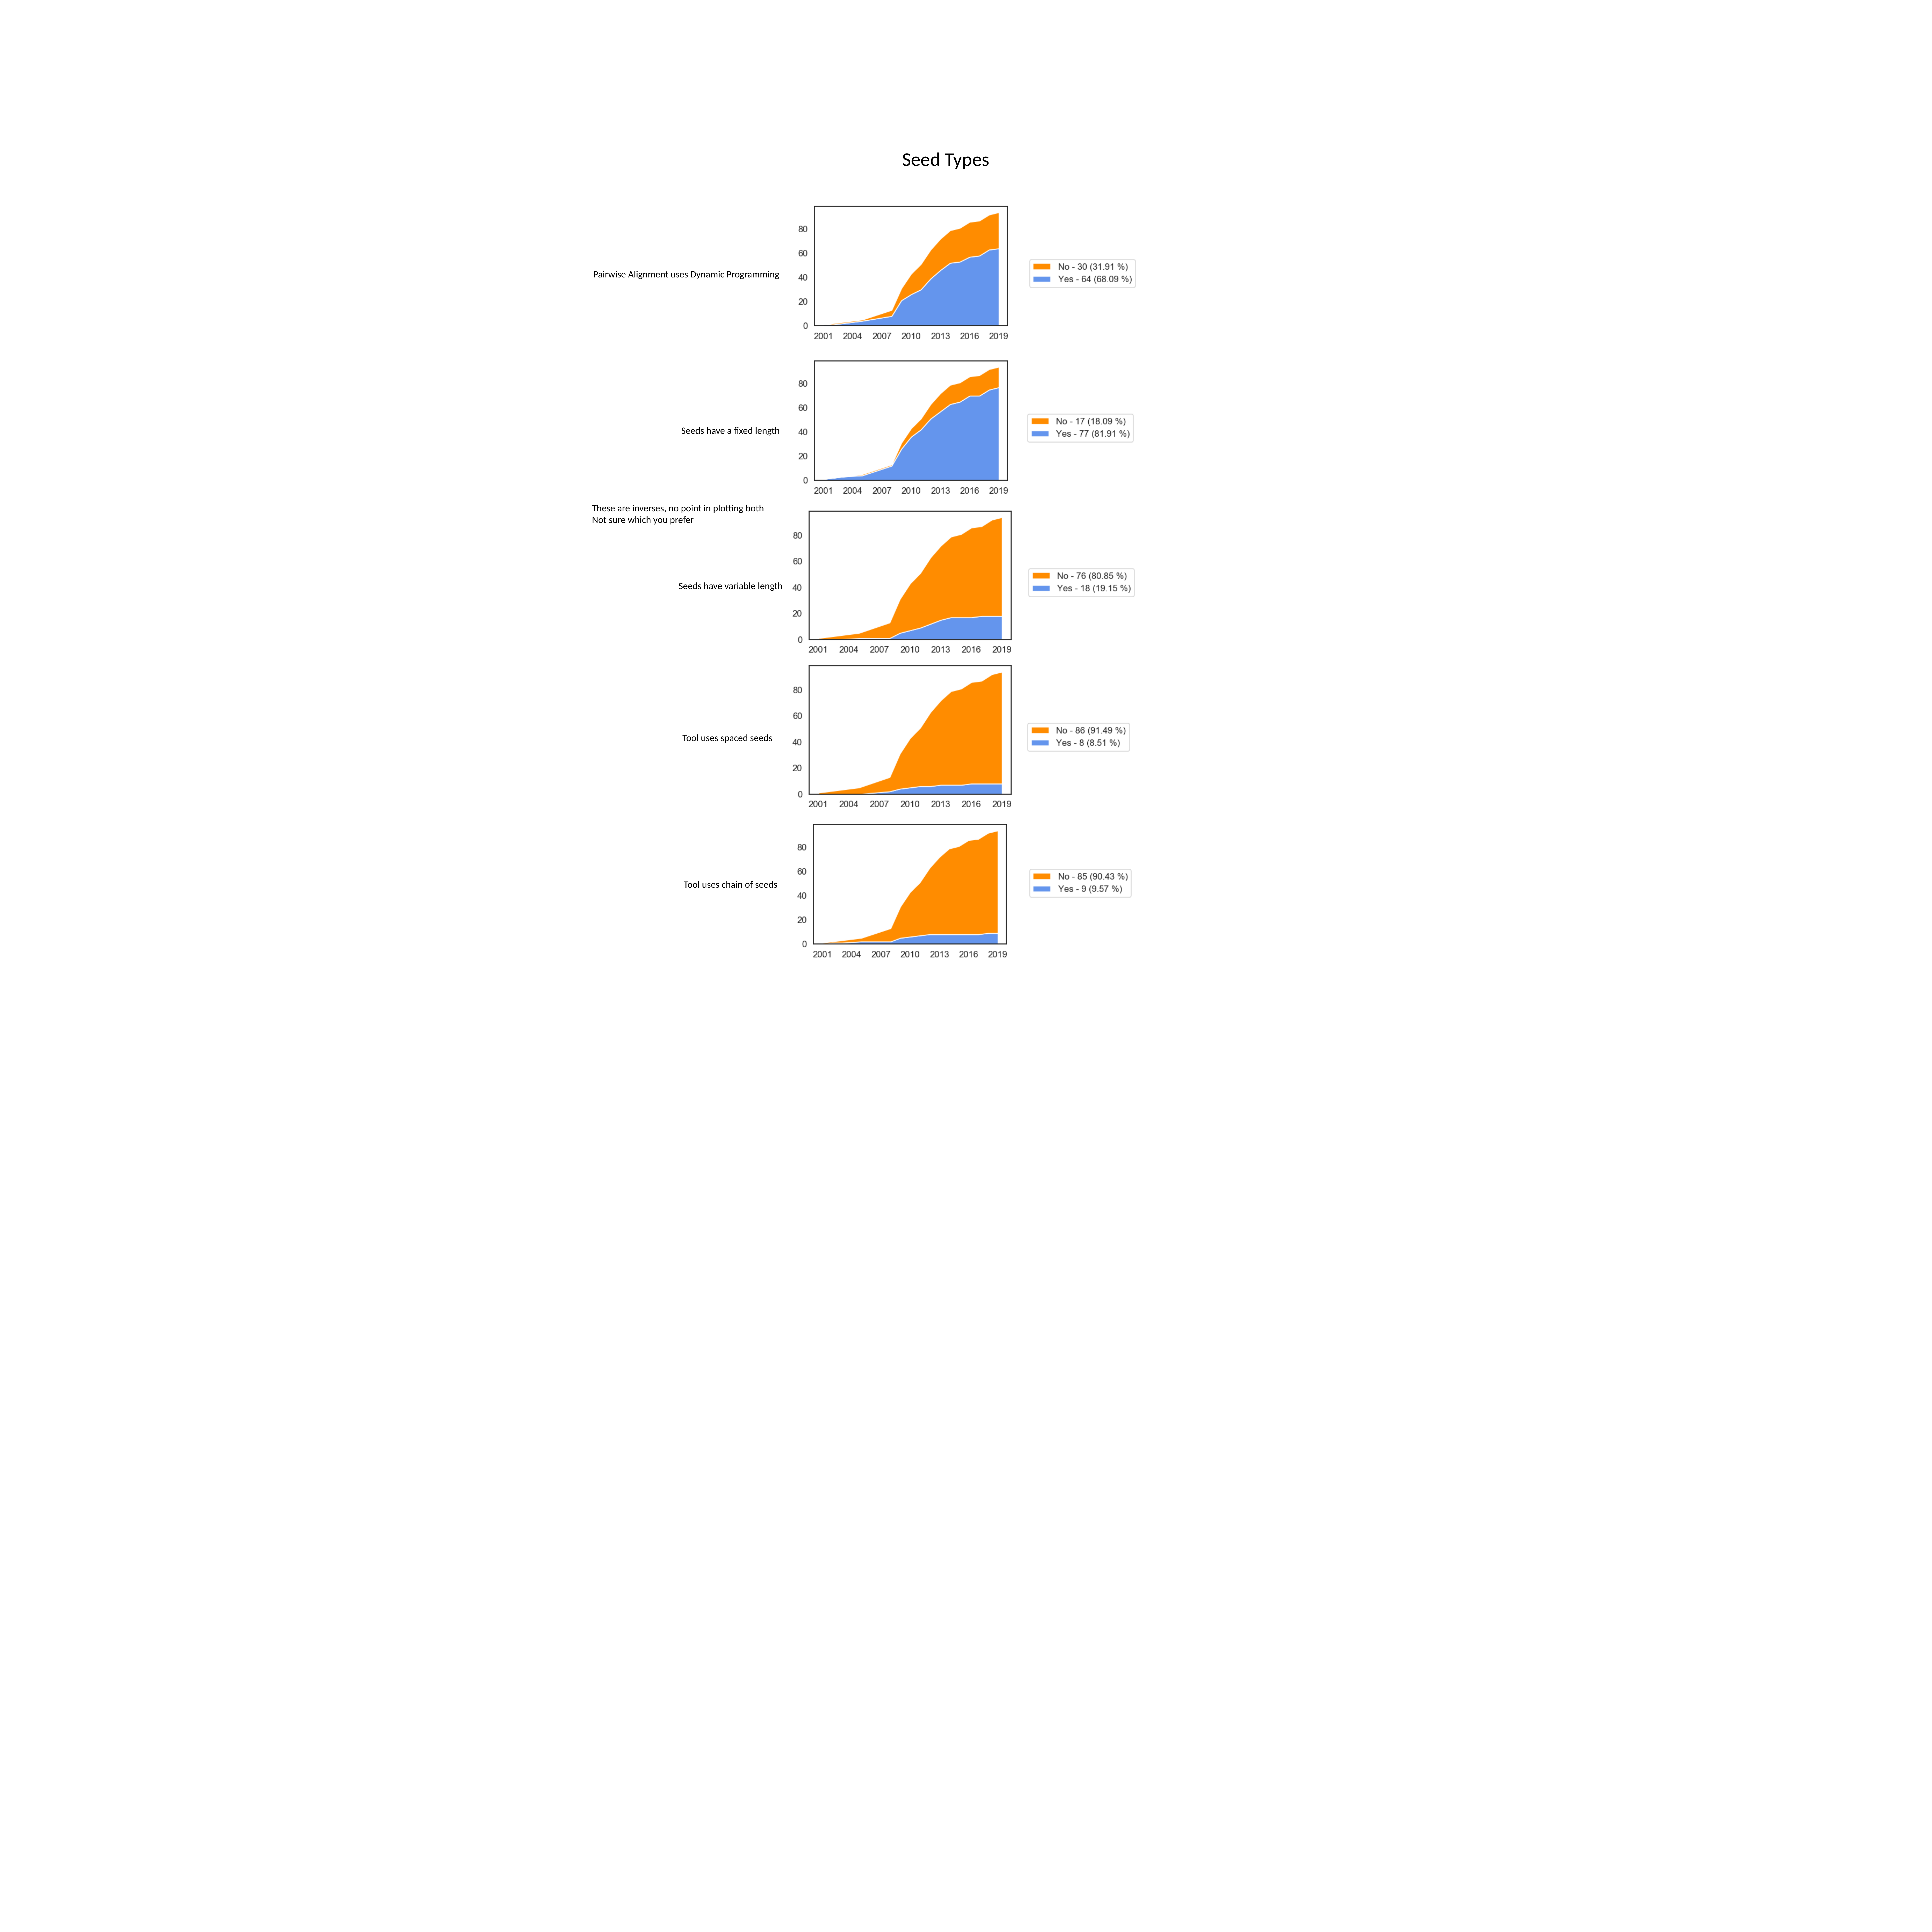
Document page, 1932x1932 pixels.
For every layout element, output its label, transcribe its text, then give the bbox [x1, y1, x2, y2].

text_box These are inverses, no point in plotting both Not sure which you prefer [588, 500, 768, 527]
picture [787, 196, 1142, 969]
text_box Tool uses spaced seeds [679, 730, 777, 745]
text_box Seed Types [898, 145, 993, 172]
text_box Tool uses chain of seeds [680, 876, 782, 892]
text_box Pairwise Alignment uses Dynamic Programming [589, 266, 784, 281]
text_box Seeds have a fixed length [677, 422, 784, 438]
text_box Seeds have variable length [675, 578, 787, 593]
